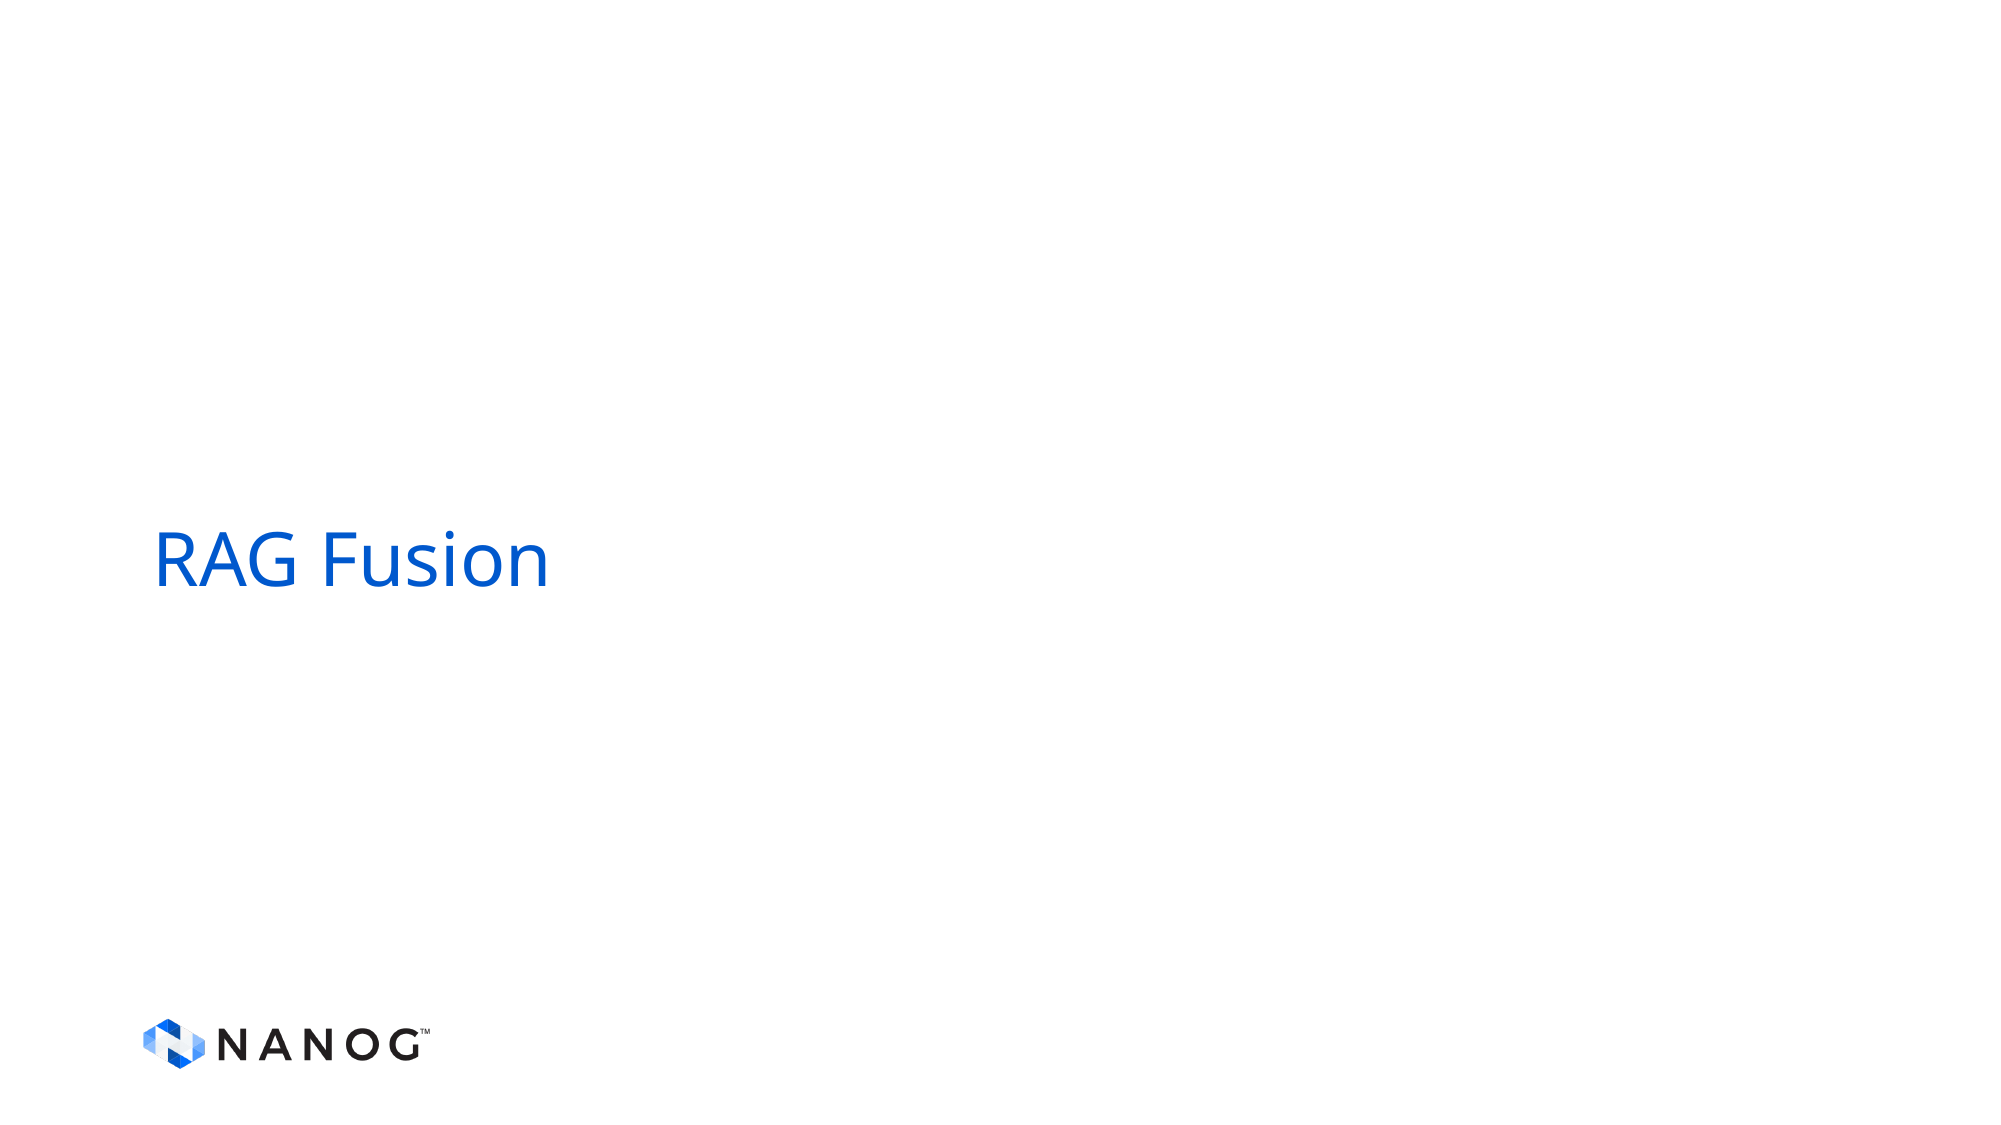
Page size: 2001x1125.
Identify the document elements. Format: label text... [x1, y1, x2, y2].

title RAG Fusion [137, 453, 1863, 672]
picture [137, 1013, 434, 1074]
